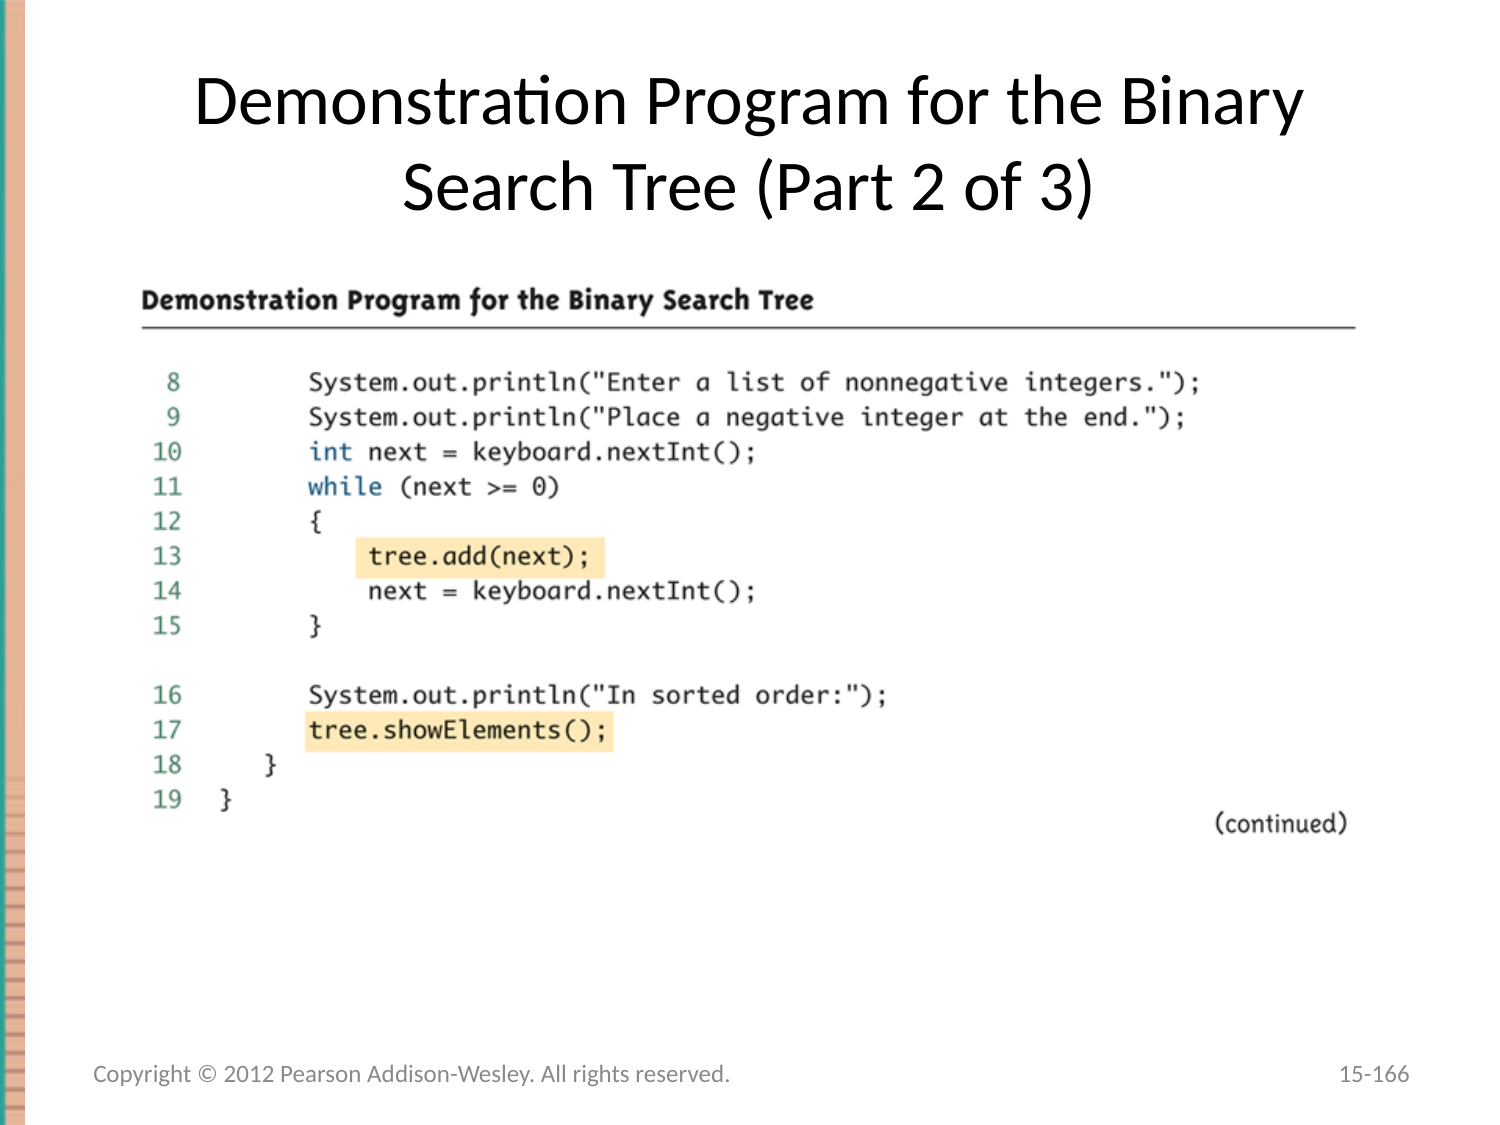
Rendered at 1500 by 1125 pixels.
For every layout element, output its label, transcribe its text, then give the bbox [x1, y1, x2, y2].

slide_number 15-166 [1074, 1042, 1425, 1103]
title Demonstration Program for the Binary Search Tree (Part 2 of 3) [74, 44, 1426, 233]
footer Copyright © 2012 Pearson Addison-Wesley. All rights reserved. [75, 1042, 750, 1103]
picture [110, 273, 1390, 851]
picture [0, 0, 25, 1125]
